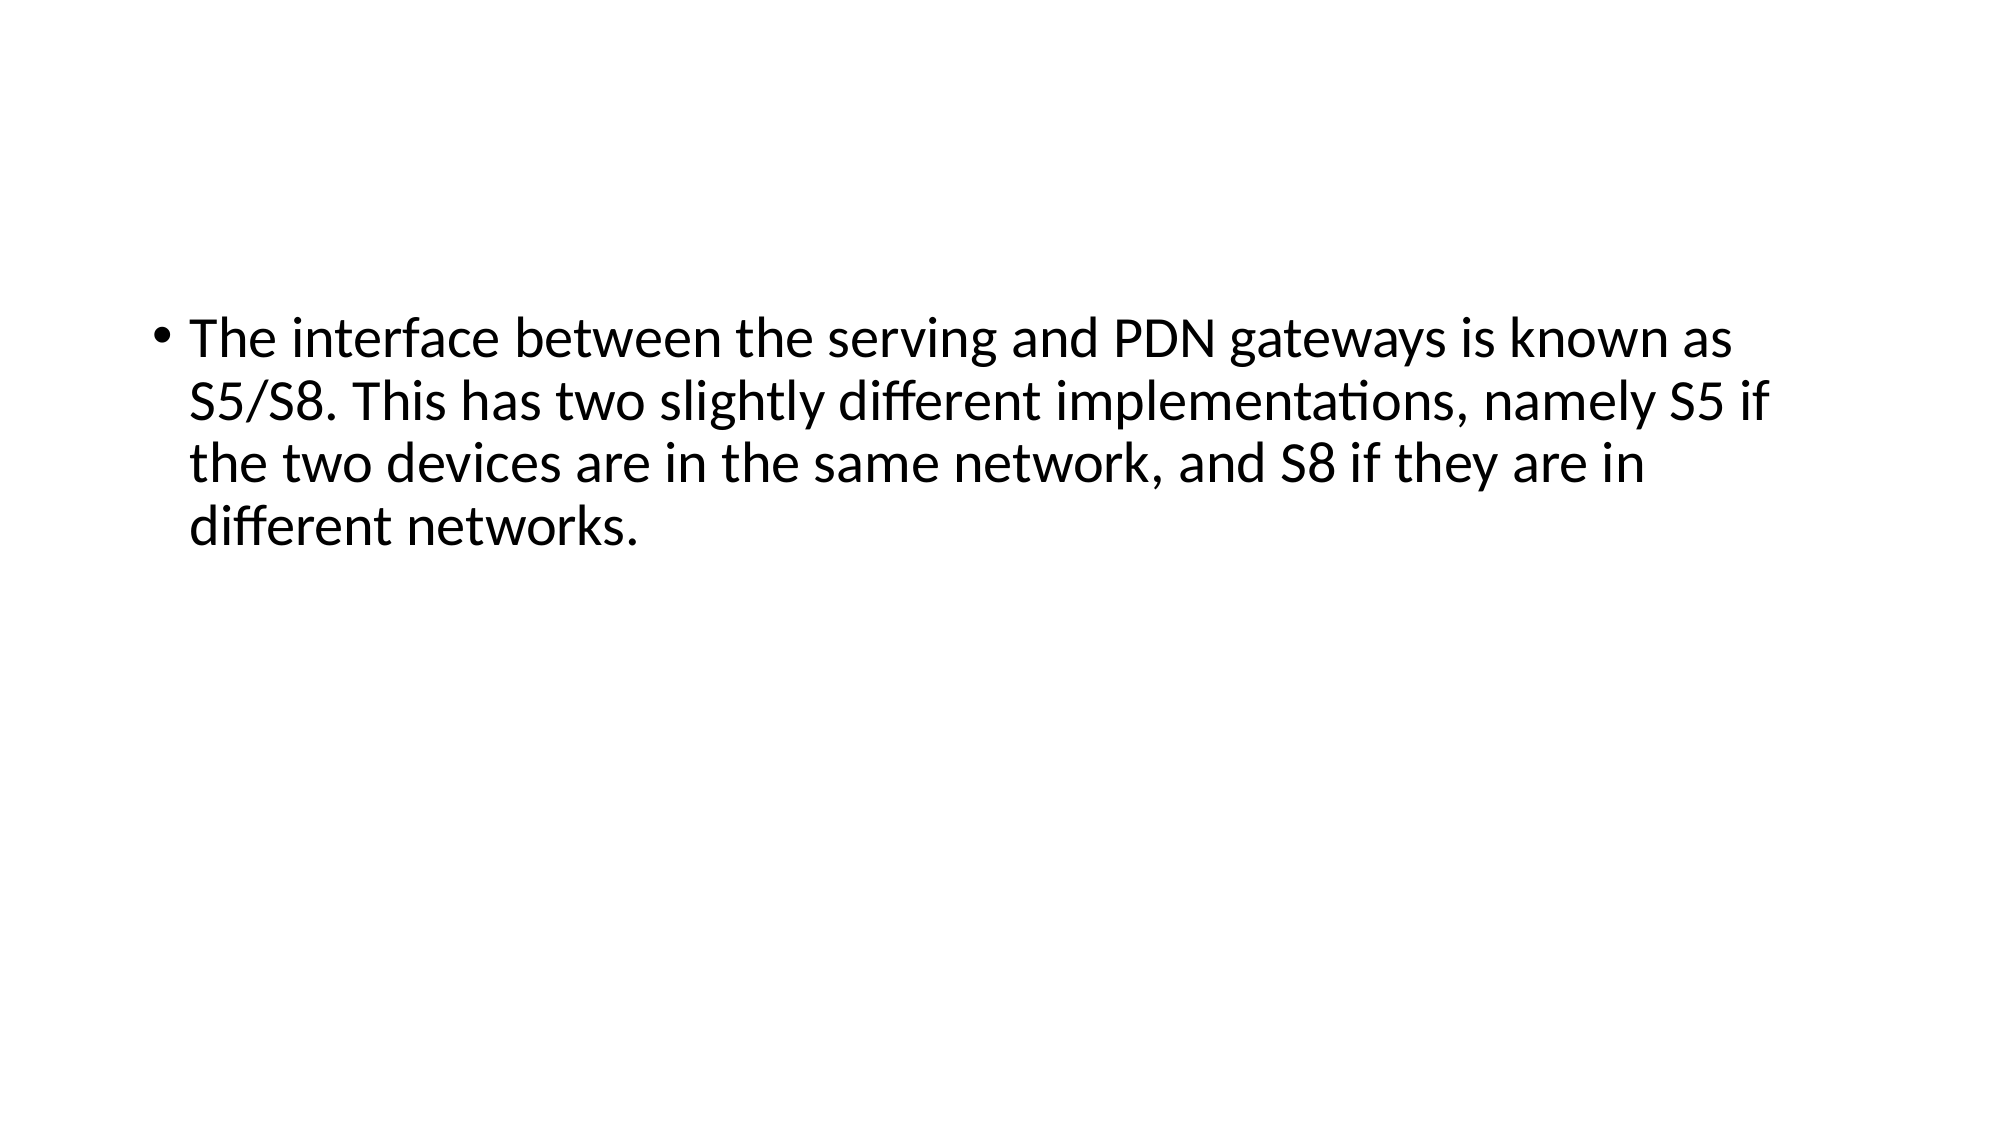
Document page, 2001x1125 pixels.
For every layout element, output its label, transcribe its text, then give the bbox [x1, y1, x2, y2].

list The interface between the serving and PDN gateways is known as S5/S8. This has two slightly different implementations, namely S5 if the two devices are in the same network, and S8 if they are in different networks. [137, 299, 1863, 1014]
